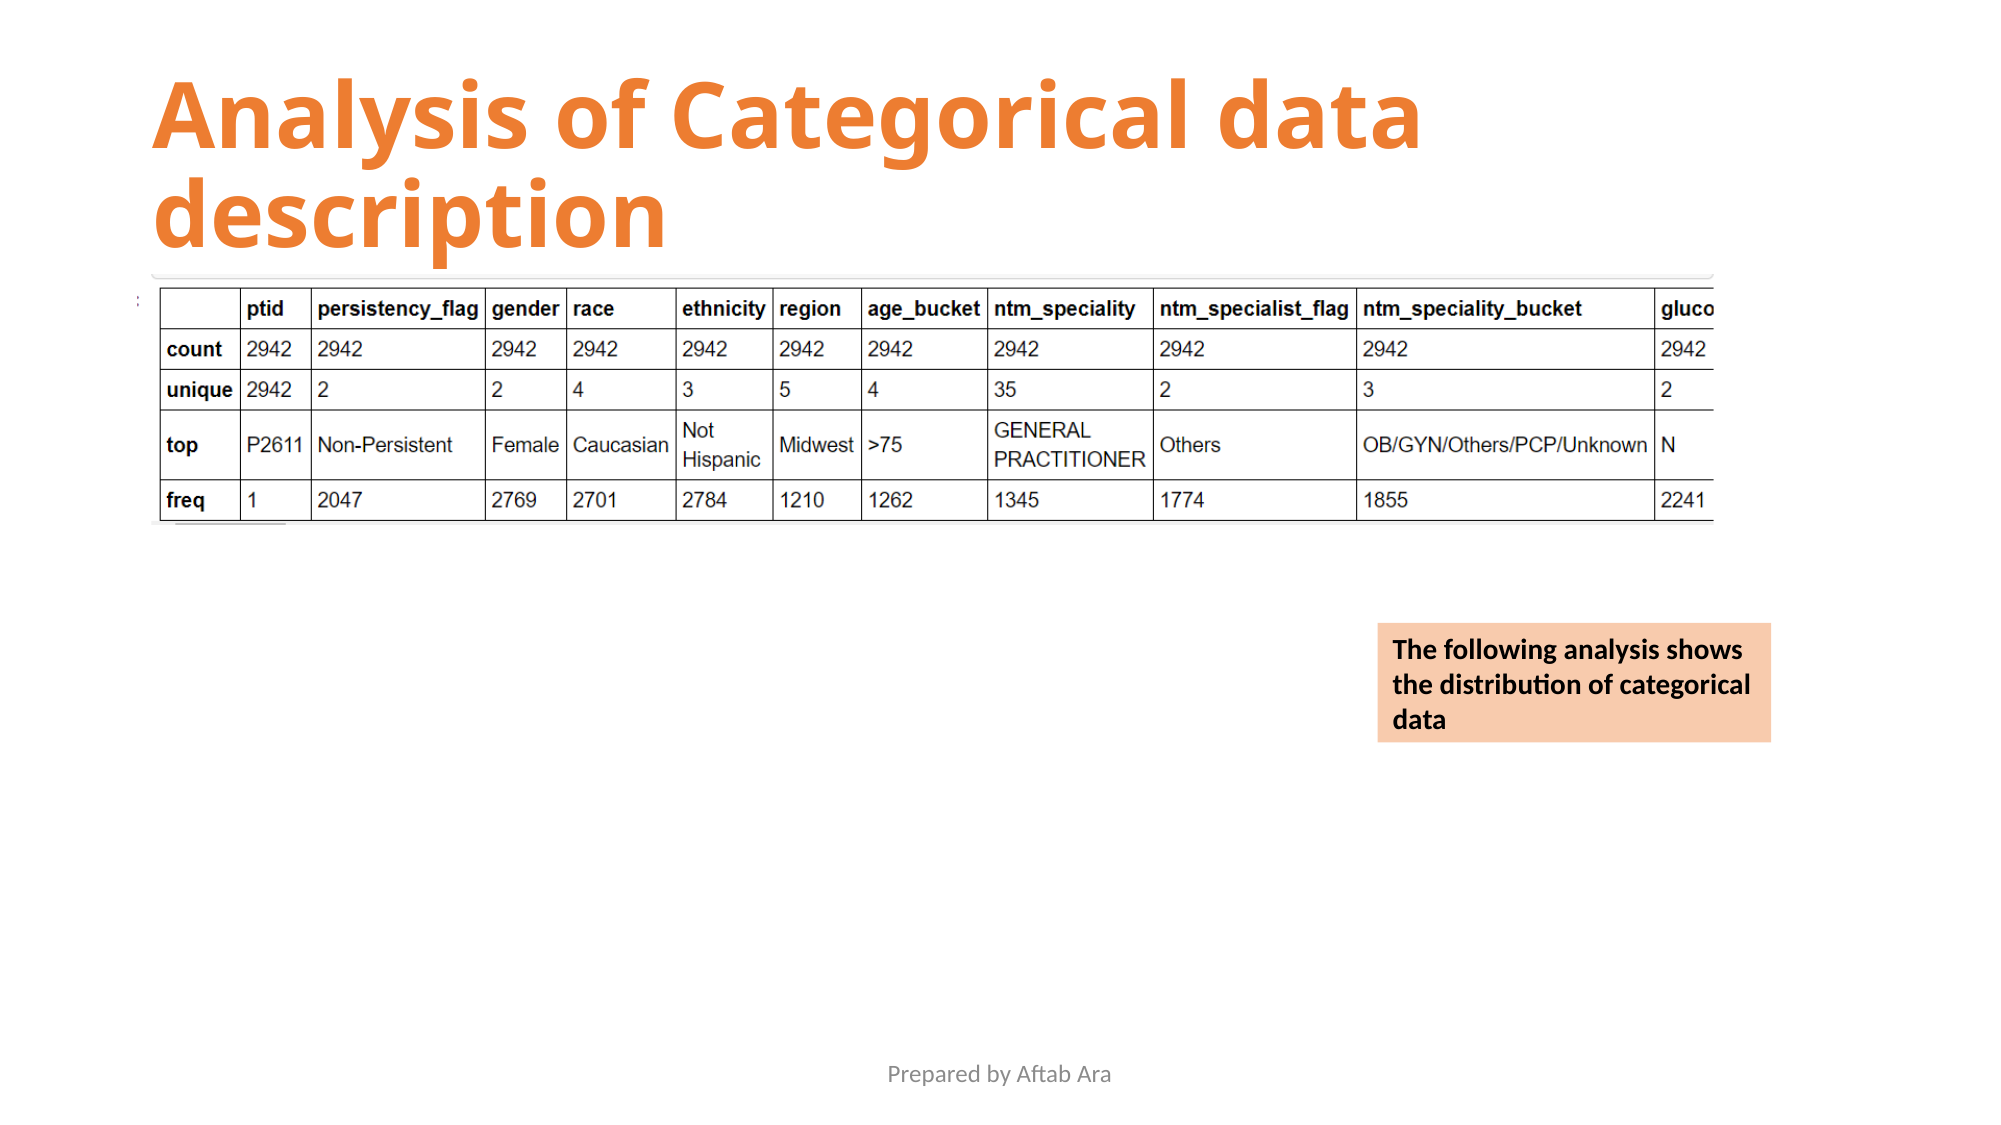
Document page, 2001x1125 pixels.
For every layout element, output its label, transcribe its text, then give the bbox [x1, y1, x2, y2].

text_box The following analysis shows the distribution of categorical data [1377, 622, 1772, 743]
title Analysis of Categorical data description [137, 59, 1863, 278]
footer Prepared by Aftab Ara [662, 1042, 1338, 1103]
picture [137, 274, 1762, 525]
